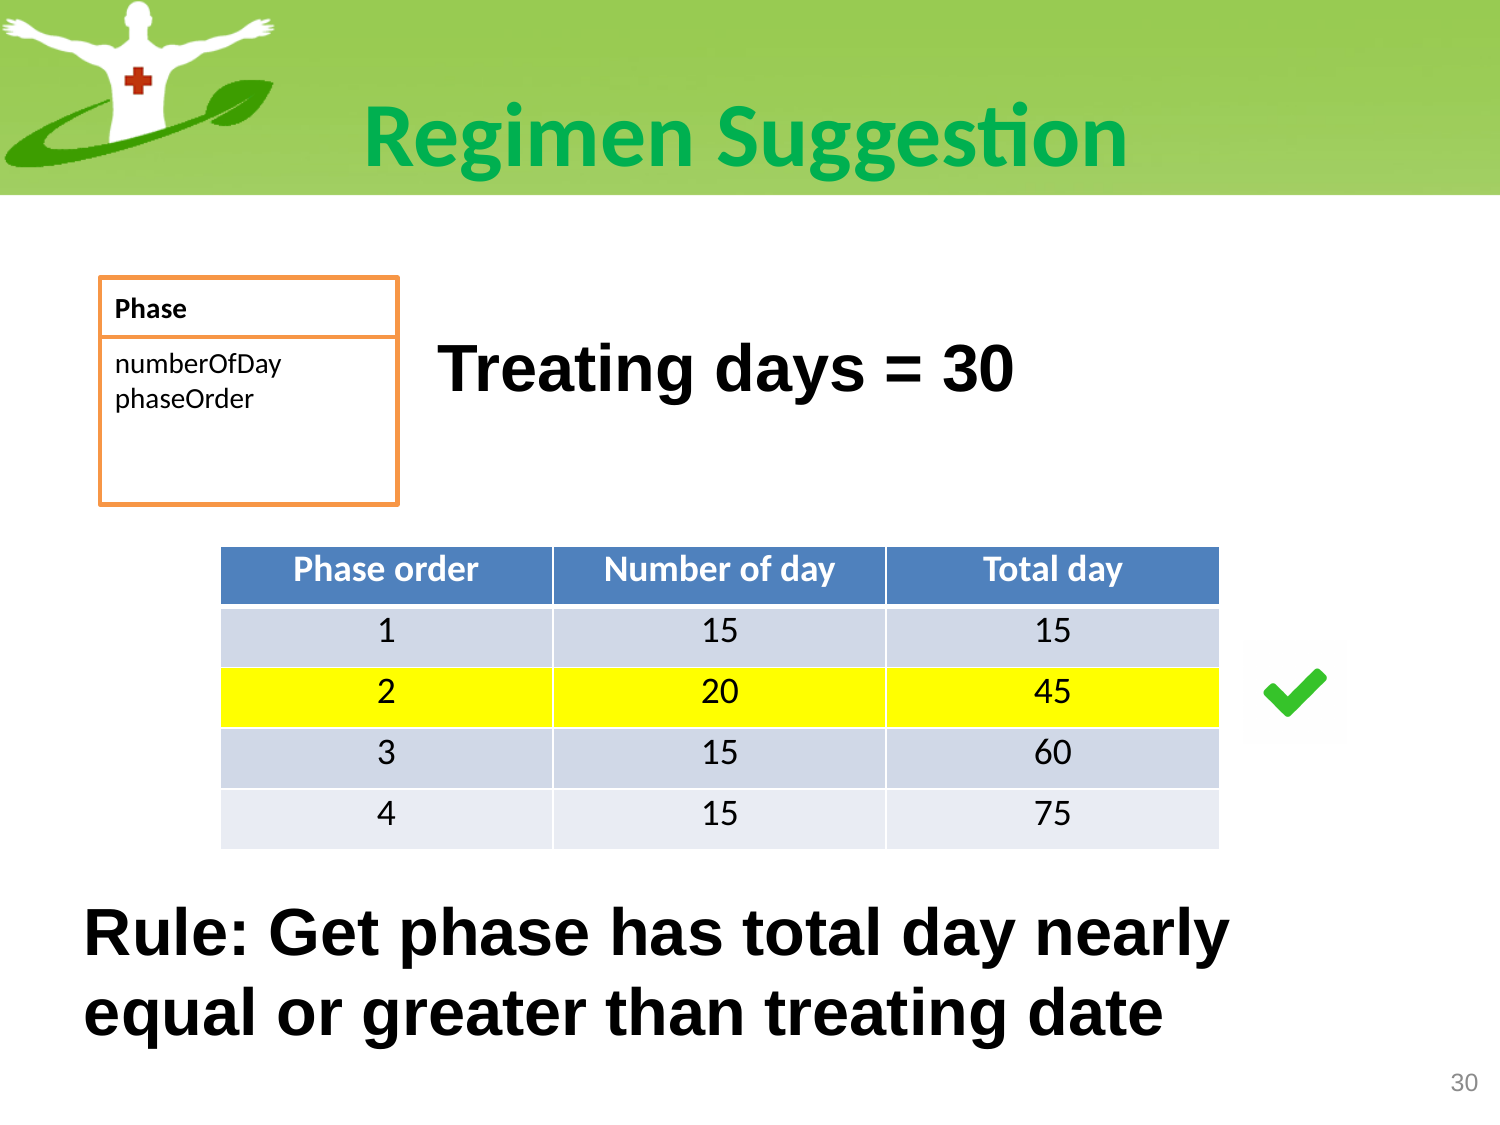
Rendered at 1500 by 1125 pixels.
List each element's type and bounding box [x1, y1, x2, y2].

text_box [99, 277, 398, 505]
picture [0, 0, 1500, 1125]
